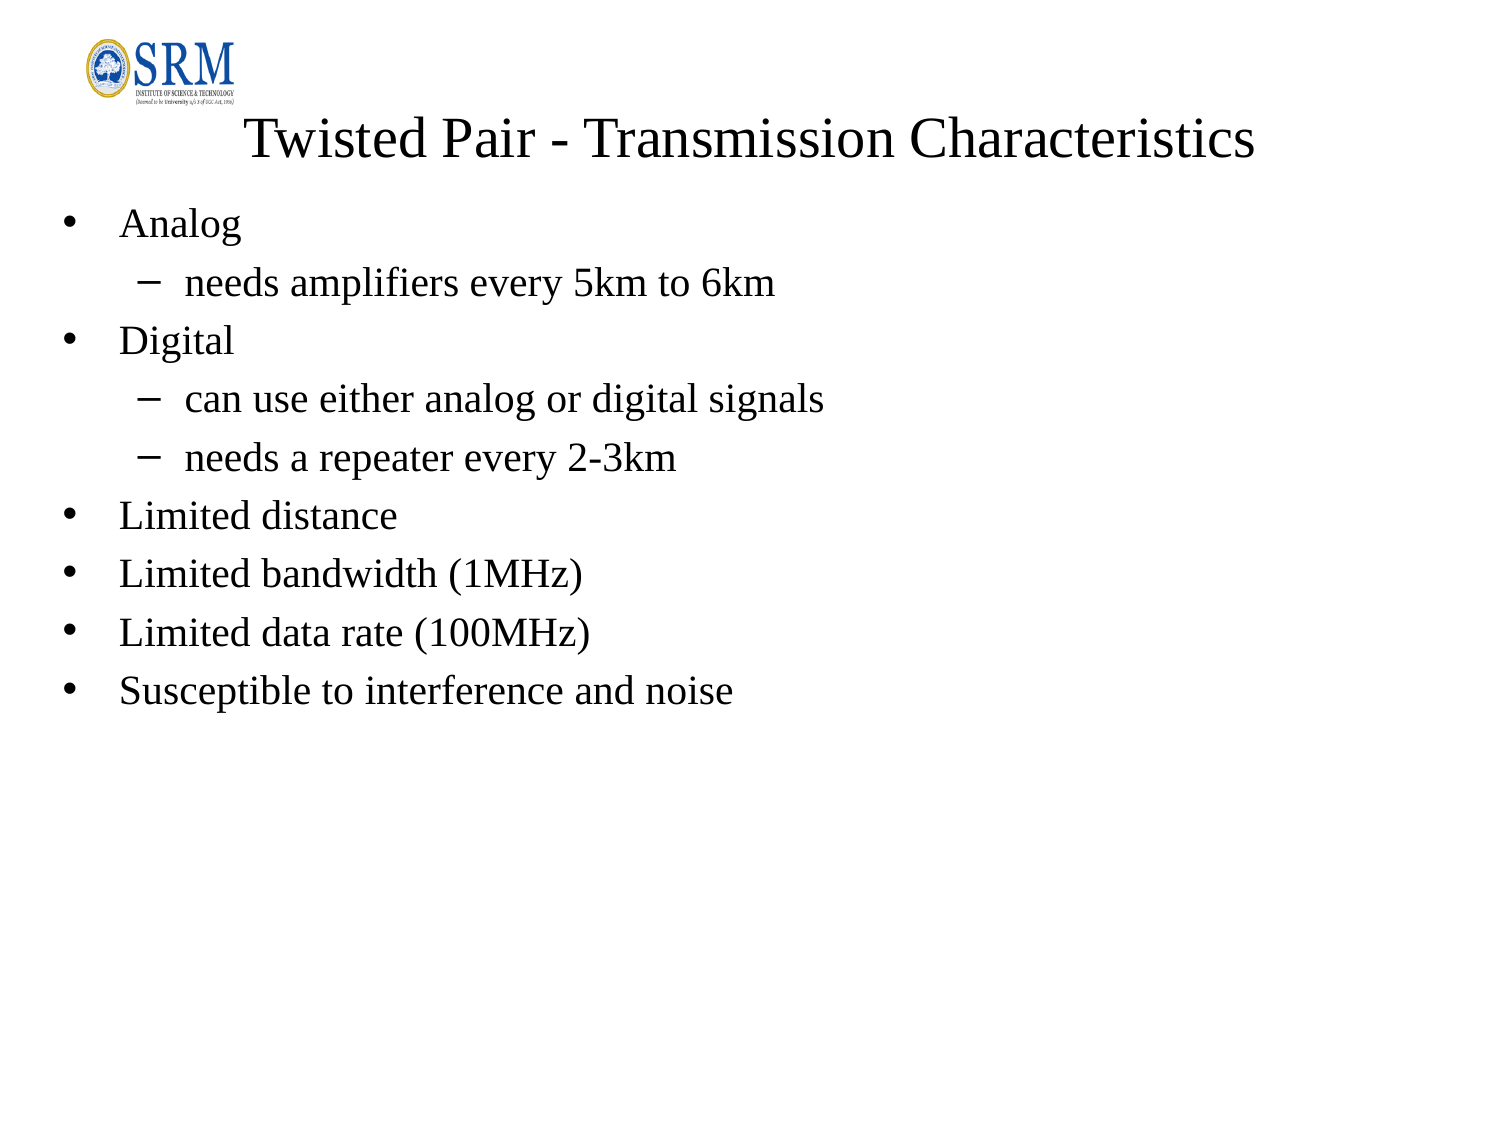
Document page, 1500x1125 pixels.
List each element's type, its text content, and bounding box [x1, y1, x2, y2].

title Twisted Pair - Transmission Characteristics [103, 59, 1397, 188]
picture [84, 26, 238, 114]
list Analog needs amplifiers every 5km to 6km Digital can use either analog or digital signals needs a repeater every 2-3km Limited distance Limited bandwidth (1MHz) Limited data rate (100MHz) Susceptible to interference and noise [47, 188, 1458, 1041]
